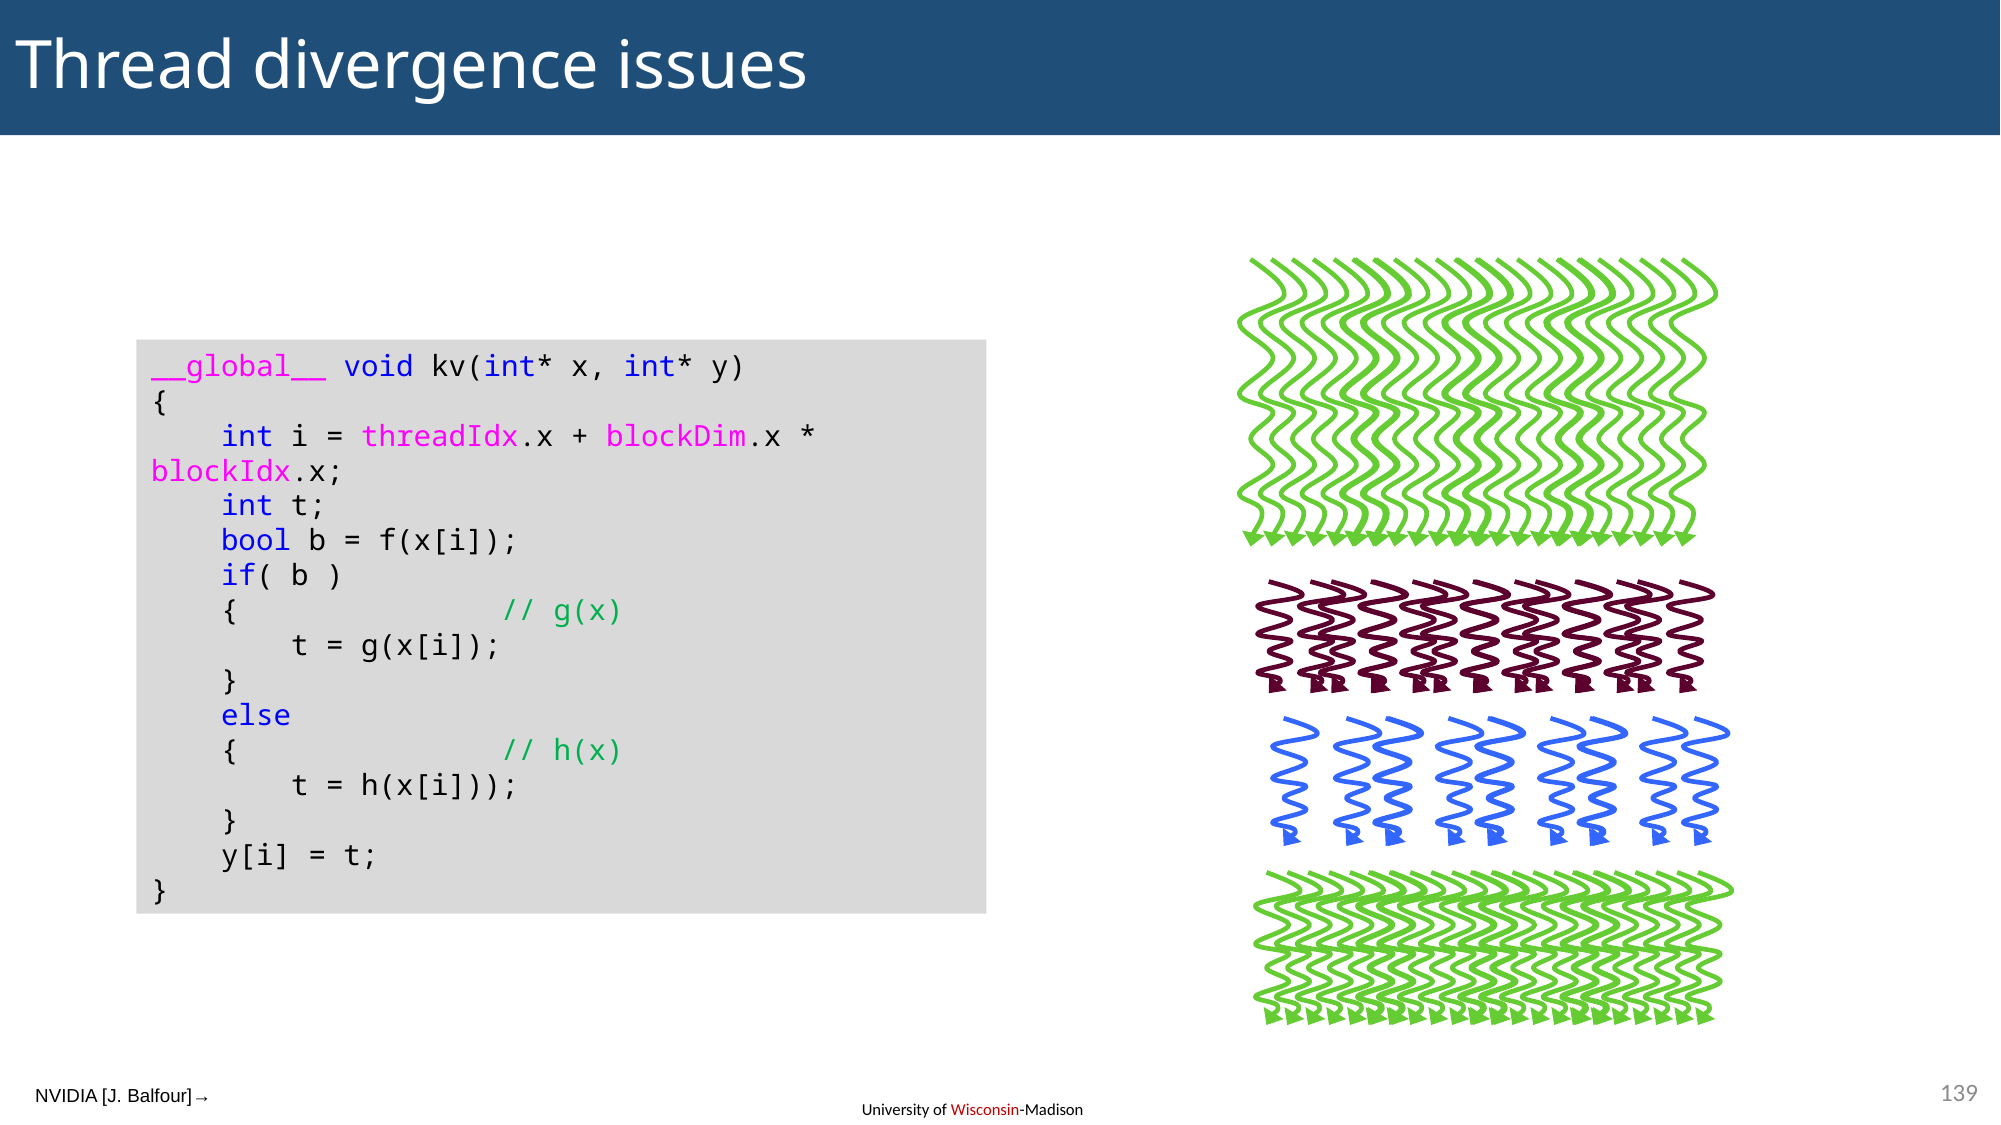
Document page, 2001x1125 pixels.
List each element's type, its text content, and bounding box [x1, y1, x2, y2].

text_box NVIDIA [J. Balfour]→ [20, 1076, 227, 1114]
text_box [1300, 259, 1341, 547]
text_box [1374, 718, 1730, 846]
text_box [1253, 872, 1315, 1025]
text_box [1318, 581, 1359, 694]
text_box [1333, 718, 1374, 846]
slide_number 139 [1879, 1069, 1994, 1114]
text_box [1270, 718, 1333, 846]
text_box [1255, 581, 1318, 694]
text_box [1362, 259, 1718, 547]
text_box __global__ void kv(int* x, int* y) { int i = threadIdx.x + blockDim.x * blockIdx.x; int t; bool b = f(x[i]); if( b ) { // g(x) t = g(x[i]); } else { // h(x) t = h(x[i])); } y[i] = t; } [136, 339, 987, 914]
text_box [1357, 872, 1378, 1025]
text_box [1315, 872, 1357, 1025]
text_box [1237, 259, 1300, 547]
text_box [1341, 259, 1362, 547]
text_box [1378, 872, 1734, 1025]
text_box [1359, 581, 1715, 694]
title Thread divergence issues [0, 0, 2000, 136]
